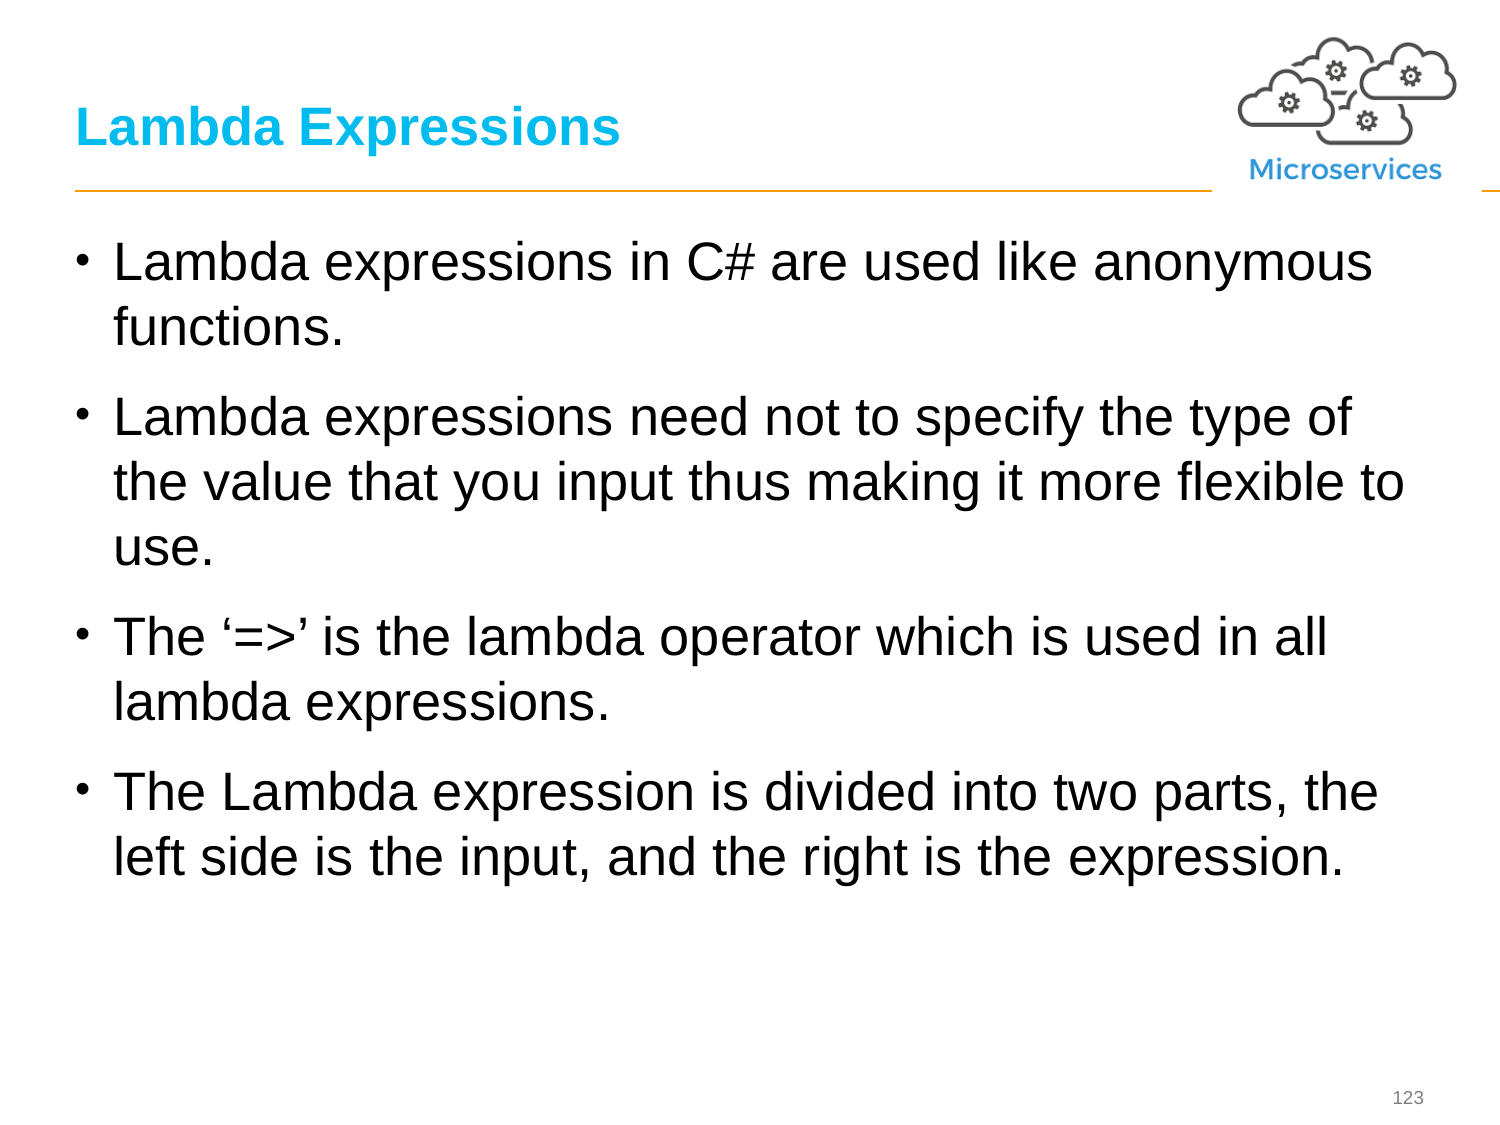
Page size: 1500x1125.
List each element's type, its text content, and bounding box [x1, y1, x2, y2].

list Lambda expressions in C# are used like anonymous functions. Lambda expressions need not to specify the type of the value that you input thus making it more flexible to use. The ‘=>’ is the lambda operator which is used in all lambda expressions. The Lambda expression is divided into two parts, the left side is the input, and the right is the expression. [75, 226, 1425, 1018]
picture [1212, 1, 1482, 203]
title Lambda Expressions [75, 27, 1422, 157]
